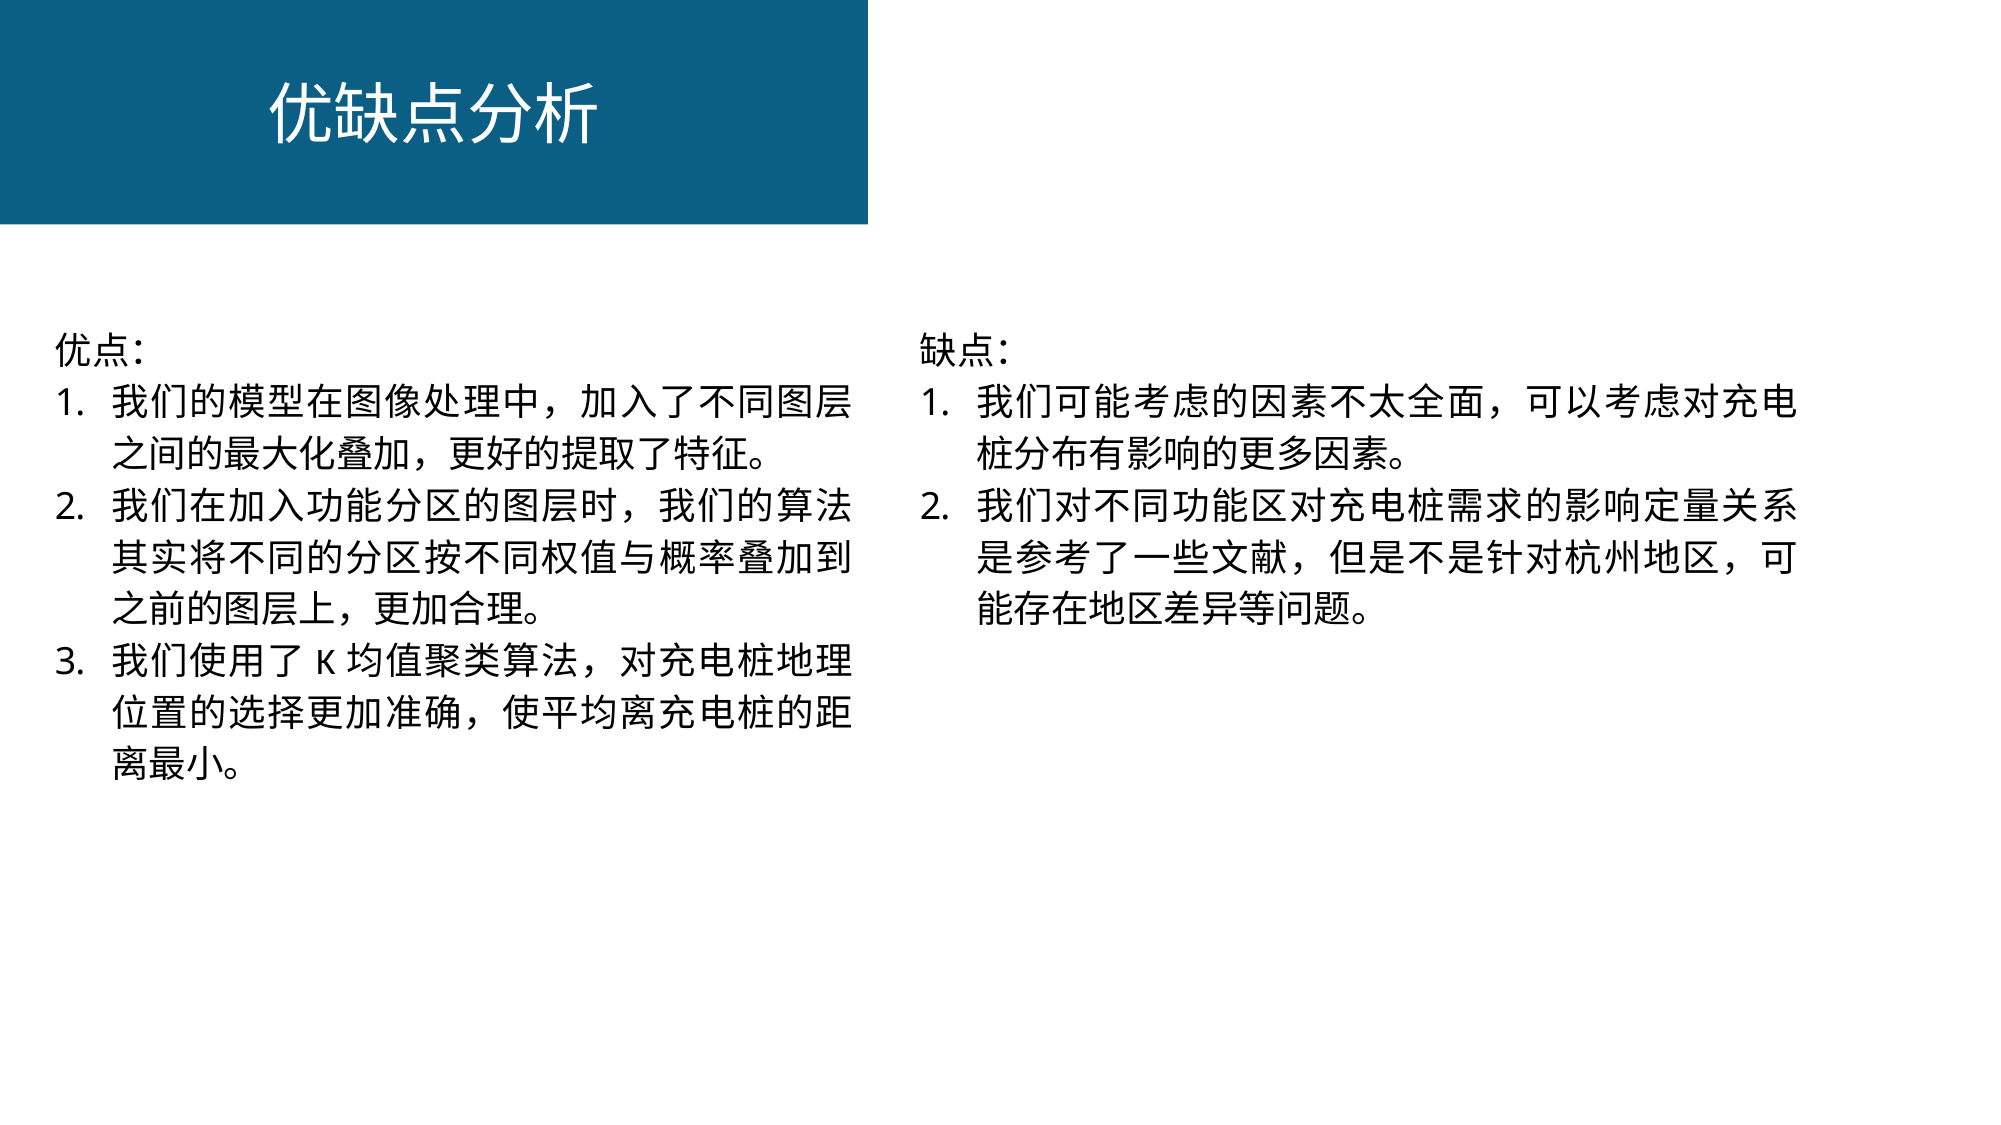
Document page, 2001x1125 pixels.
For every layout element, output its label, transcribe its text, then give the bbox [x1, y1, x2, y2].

text_box 优点： 我们的模型在图像处理中，加入了不同图层之间的最大化叠加，更好的提取了特征。 我们在加入功能分区的图层时，我们的算法其实将不同的分区按不同权值与概率叠加到之前的图层上，更加合理。 我们使用了K均值聚类算法，对充电桩地理位置的选择更加准确，使平均离充电桩的距离最小。 [39, 312, 869, 793]
text_box 优缺点分析 [252, 64, 616, 159]
text_box 缺点： 我们可能考虑的因素不太全面，可以考虑对充电桩分布有影响的更多因素。 我们对不同功能区对充电桩需求的影响定量关系是参考了一些文献，但是不是针对杭州地区，可能存在地区差异等问题。 [905, 312, 1814, 638]
text_box [0, 0, 869, 225]
